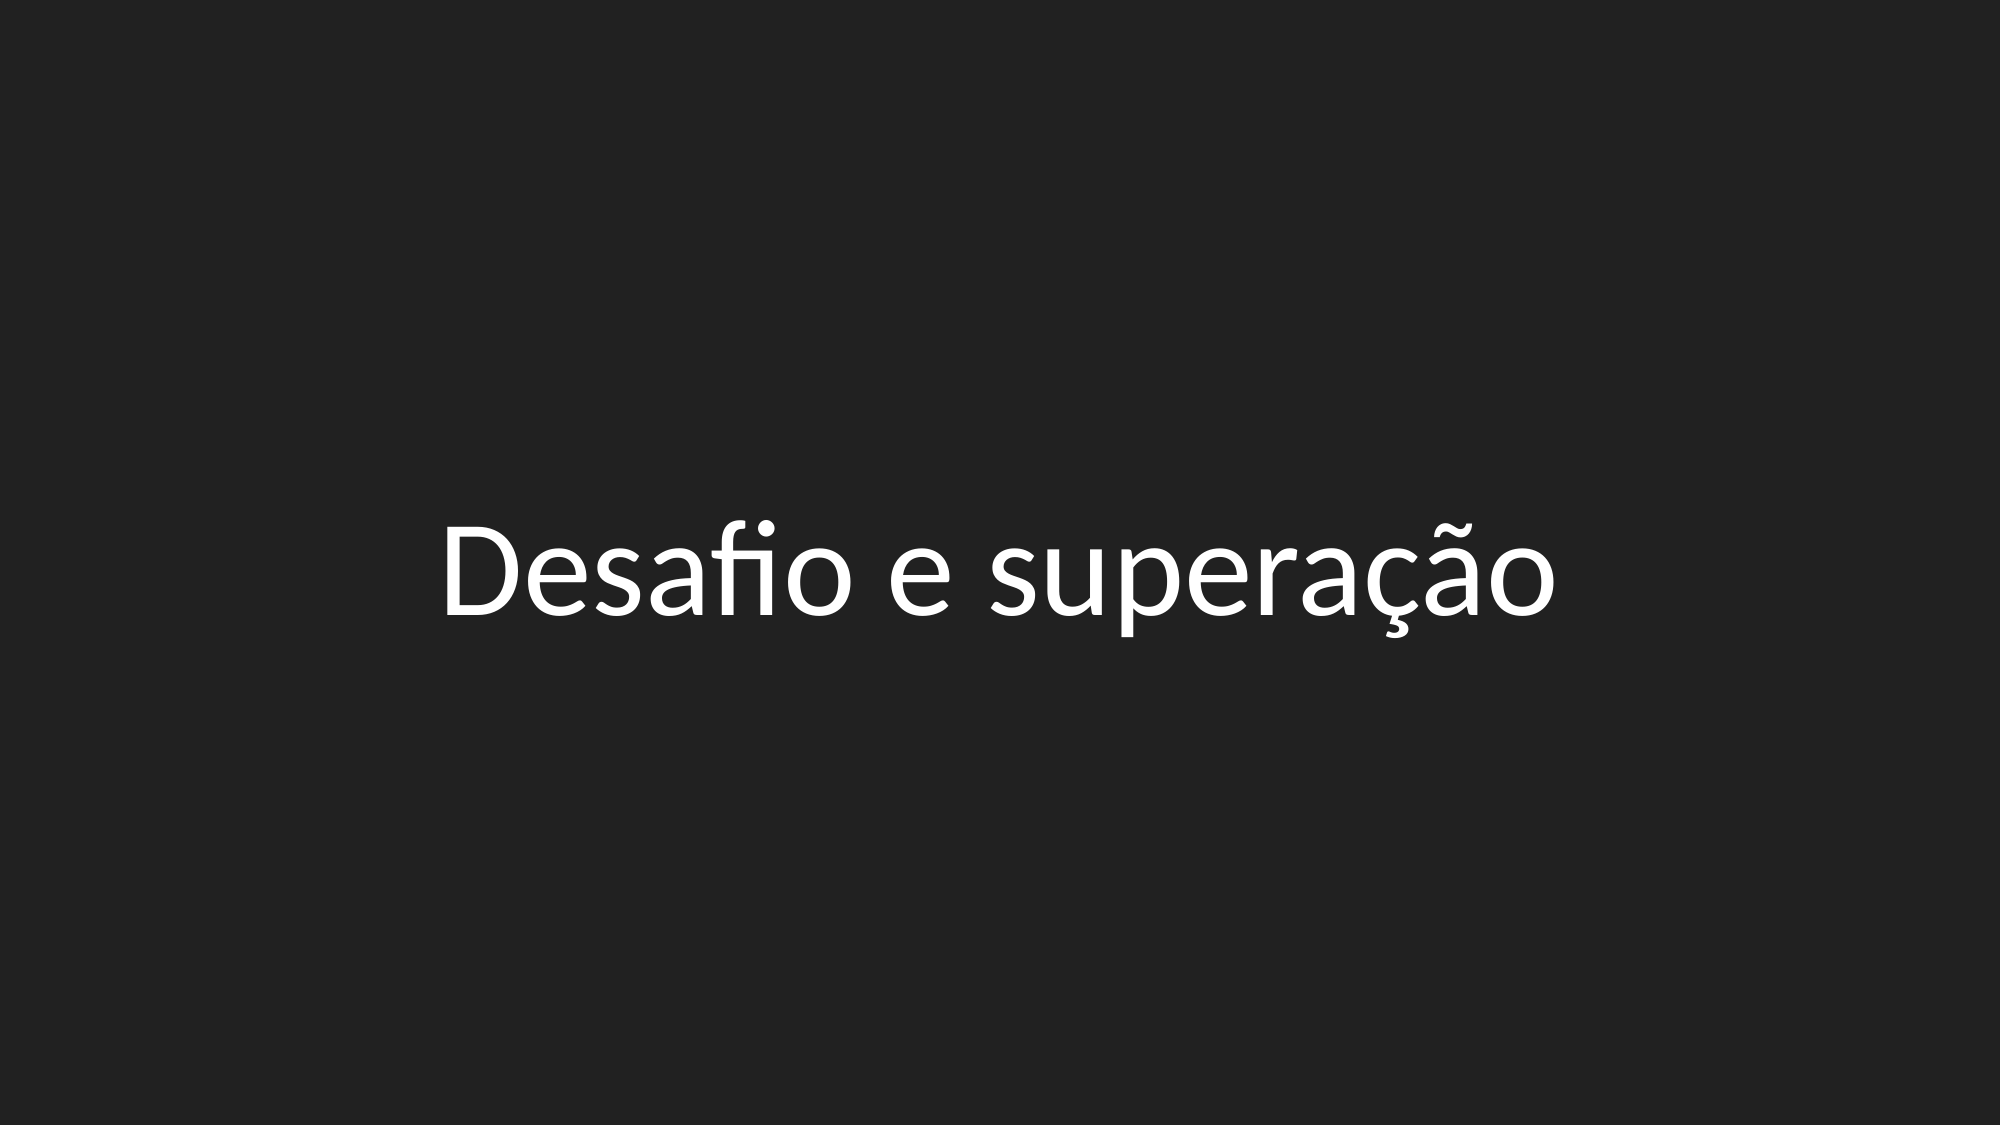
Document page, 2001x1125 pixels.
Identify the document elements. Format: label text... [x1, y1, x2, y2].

text_box Desafio e superação [378, 470, 1620, 651]
